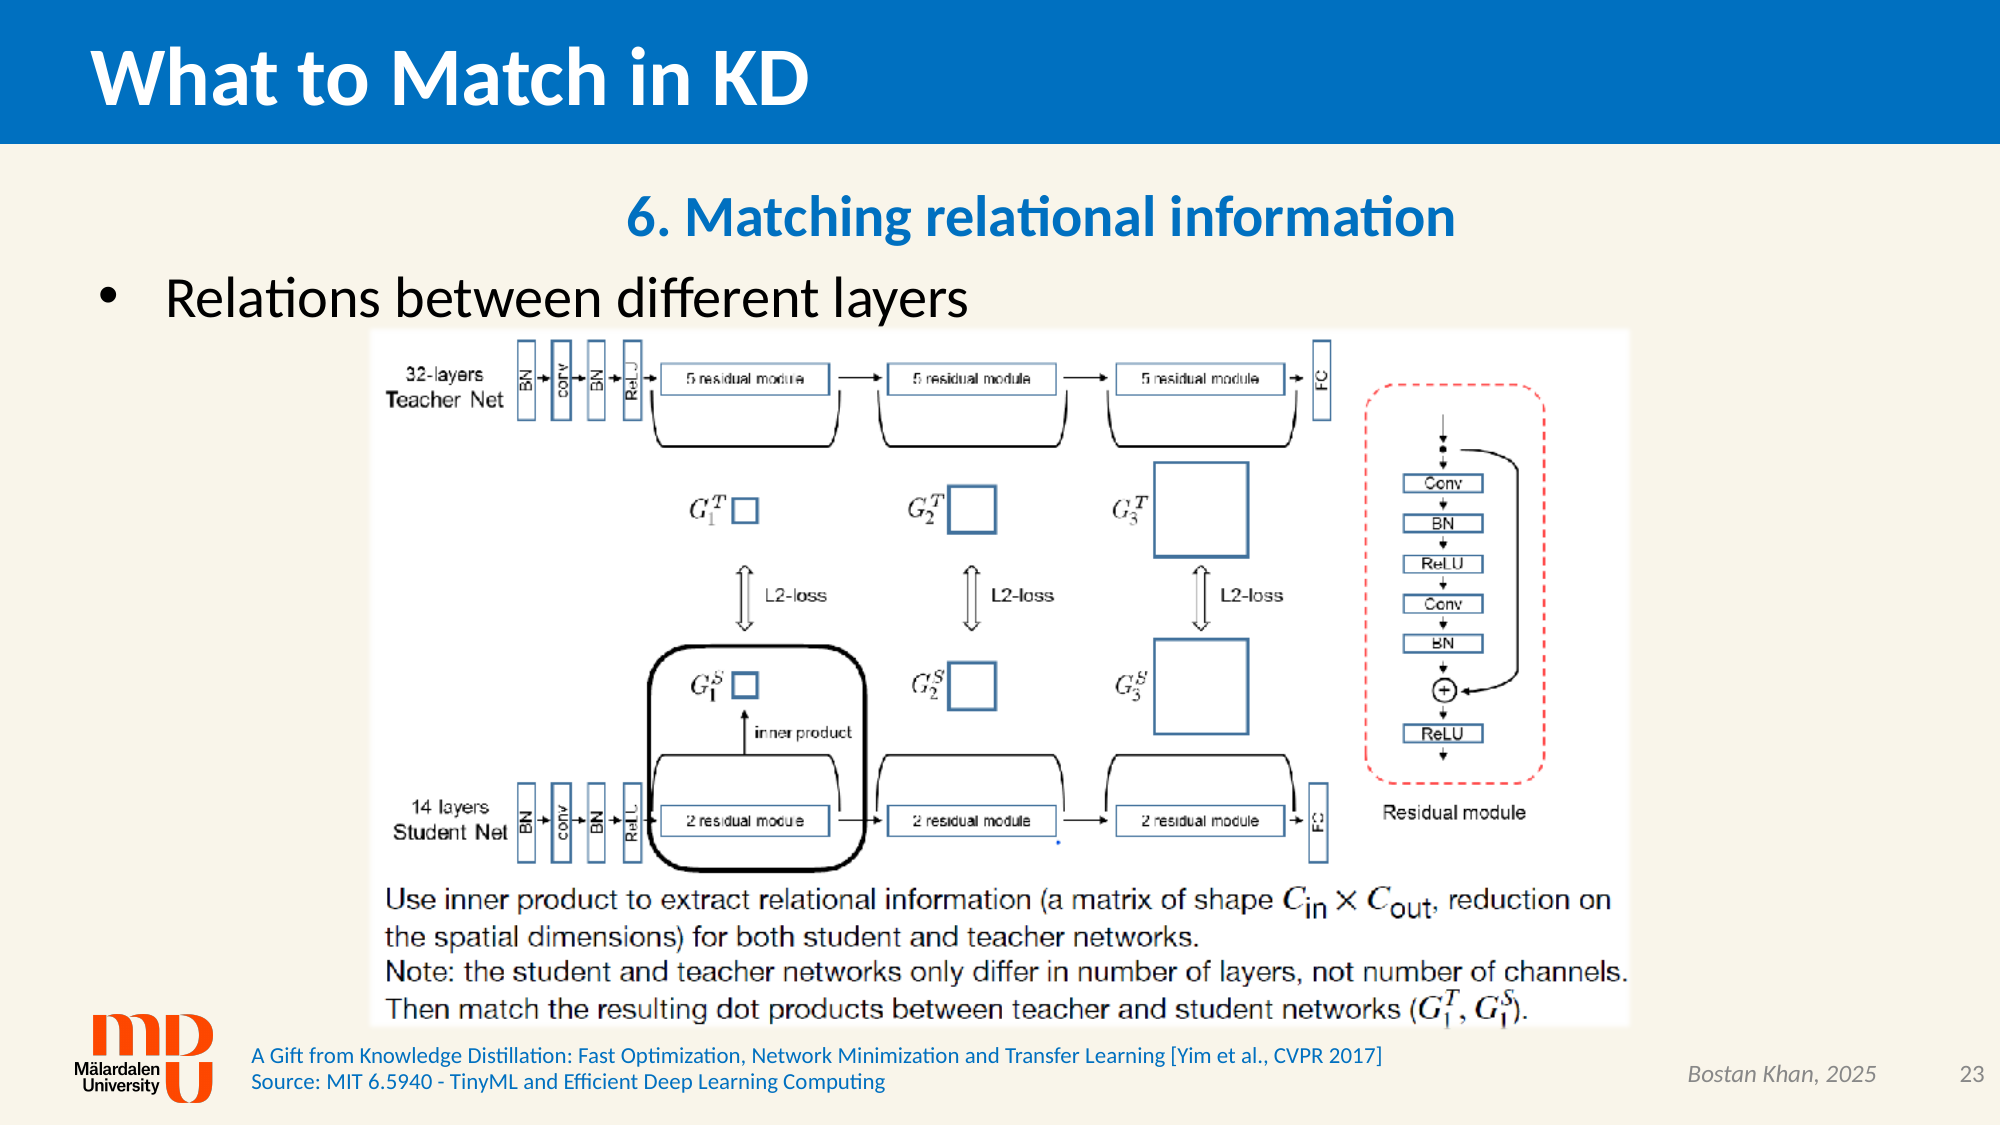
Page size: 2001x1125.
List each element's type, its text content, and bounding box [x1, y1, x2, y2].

text_box Source: MIT 6.5940 - TinyML and Efficient Deep Learning Computing [236, 1076, 908, 1103]
picture [75, 1014, 213, 1103]
text_box A Gift from Knowledge Distillation: Fast Optimization, Network Minimization and Transfer Learning [Yim et al., CVPR 2017] [236, 1033, 1535, 1076]
picture [366, 325, 1634, 1032]
title What to Match in KD [75, 0, 1934, 145]
slide_number 23 [1933, 1042, 2000, 1103]
list 6. Matching relational information Relations between different layers [75, 170, 1934, 1007]
